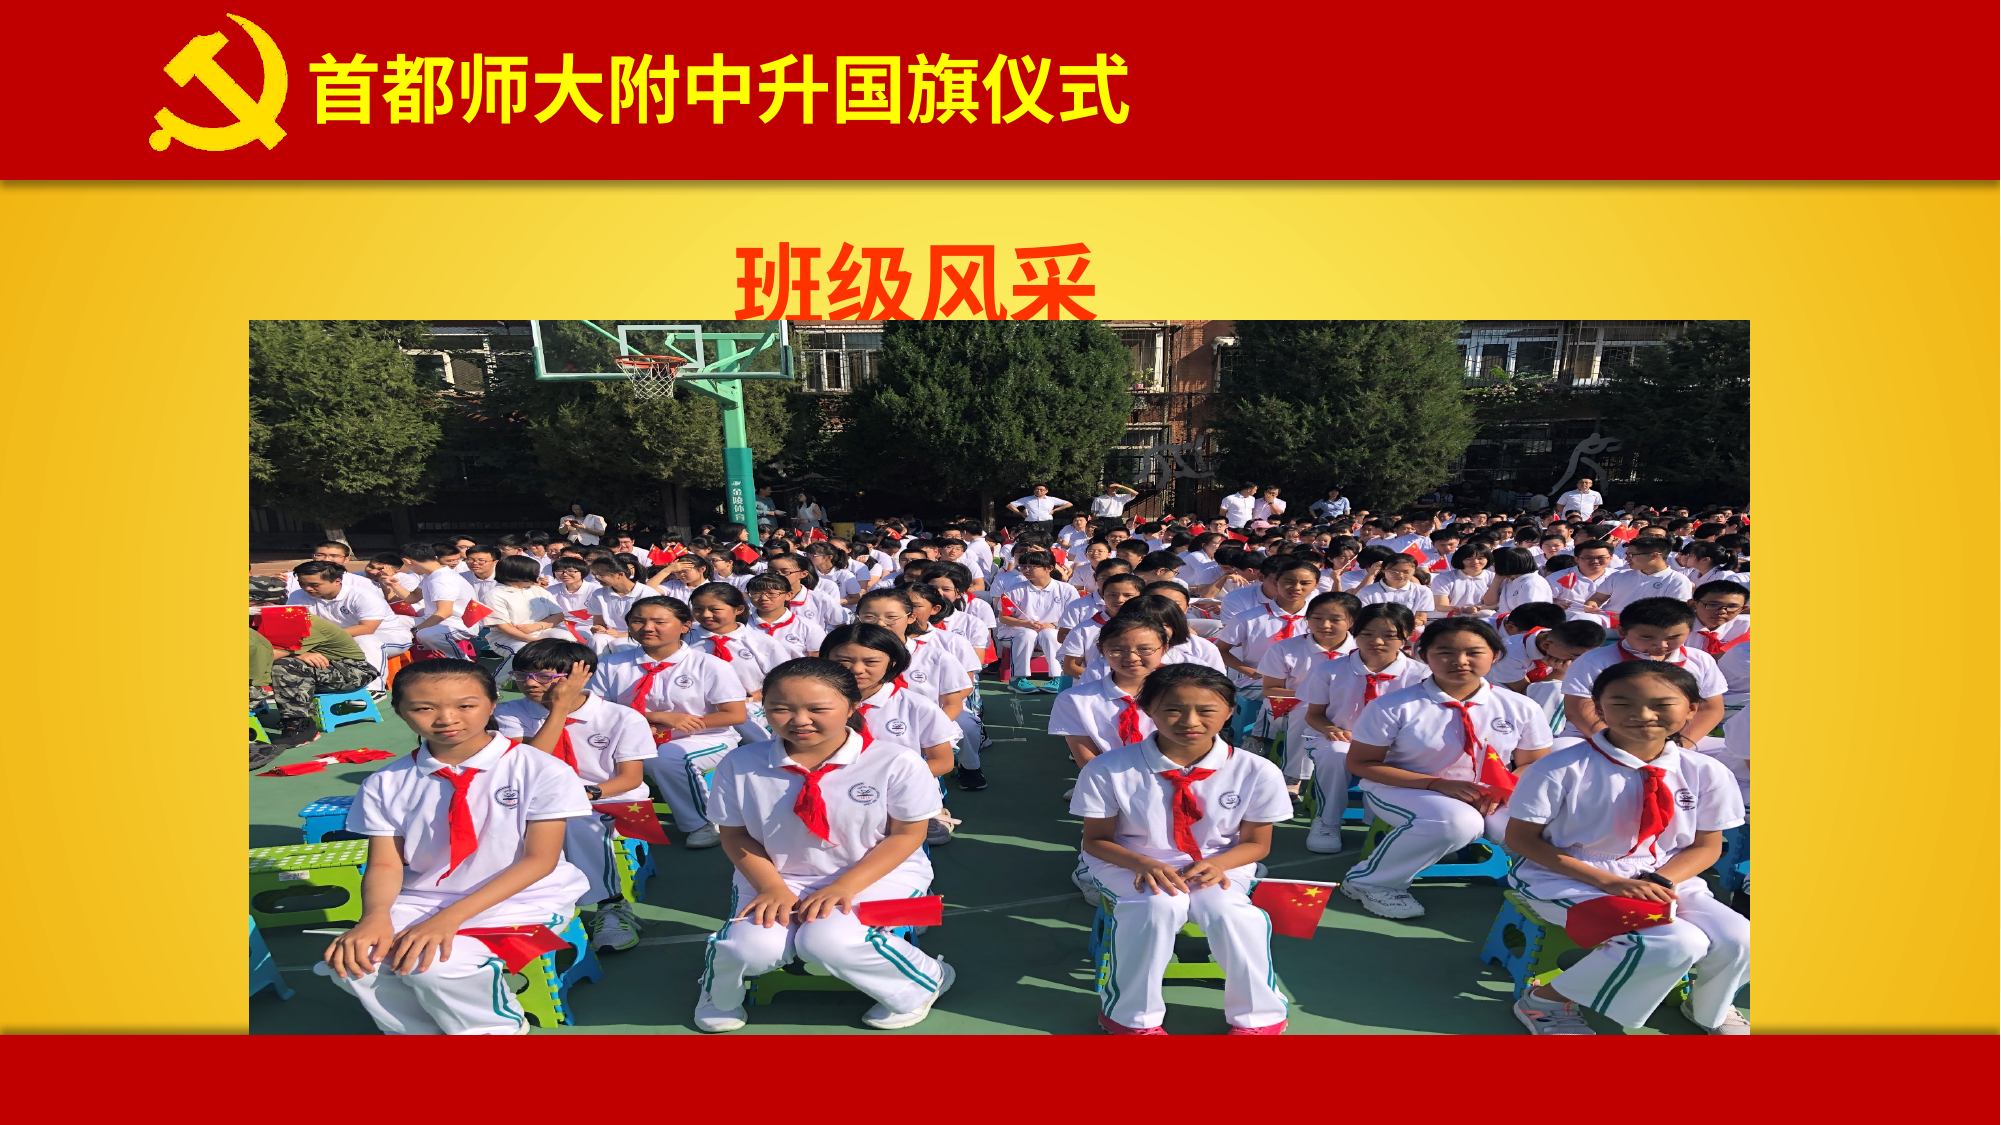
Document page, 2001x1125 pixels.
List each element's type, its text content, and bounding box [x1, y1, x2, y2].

text_box [0, 1033, 2000, 1125]
picture [249, 320, 1751, 1036]
text_box 班级风采 [719, 220, 1281, 319]
text_box [0, 193, 2000, 1024]
text_box 首都师大附中升国旗仪式 [294, 35, 1507, 141]
picture [149, 13, 290, 155]
text_box [0, 0, 2000, 182]
